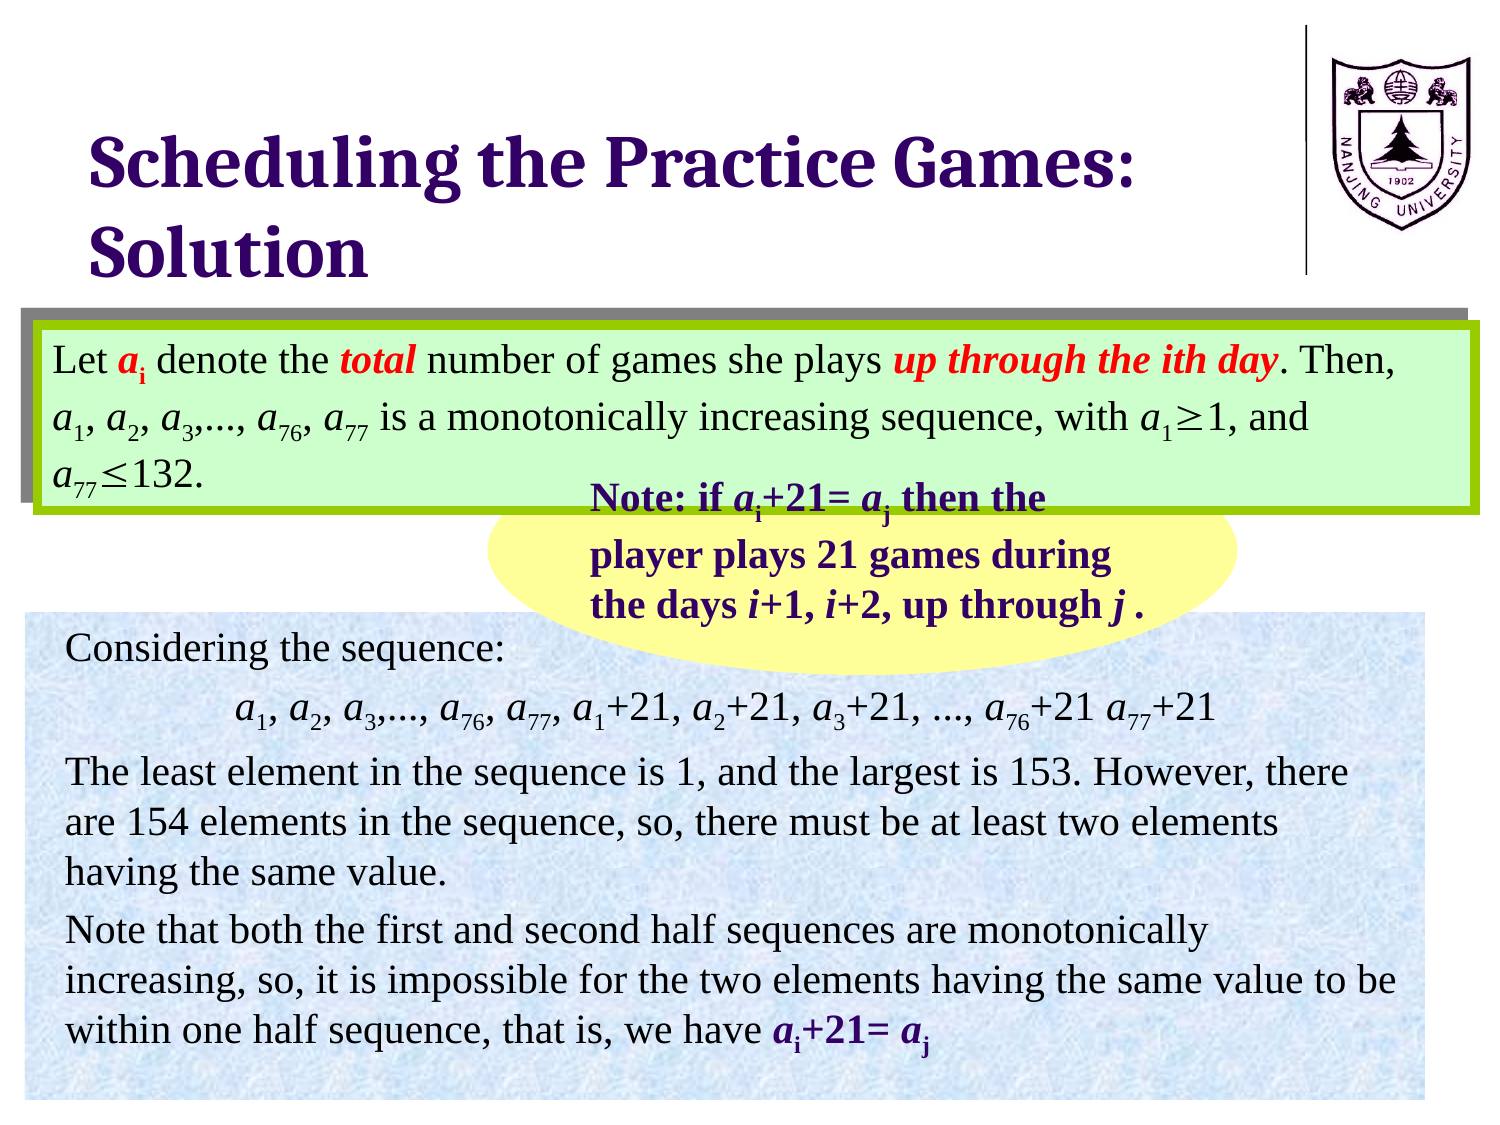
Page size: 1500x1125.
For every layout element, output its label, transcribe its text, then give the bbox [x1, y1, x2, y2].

text_box Note: if ai+21= aj then the player plays 21 games during the days i+1, i+2, up through j . [574, 462, 1163, 612]
text_box [24, 612, 1425, 1100]
text_box Considering the sequence: a1, a2, a3,..., a76, a77, a1+21, a2+21, a3+21, ..., a76+21 a77+21 The least element in the sequence is 1, and the largest is 153. However, there are 154 elements in the sequence, so, there must be at least two elements having the same value. Note that both the first and second half sequences are monotonically increasing, so, it is impossible for the two elements having the same value to be within one half sequence, that is, we have ai+21= aj [49, 612, 1413, 1067]
text_box [1163, 511, 1238, 612]
text_box [487, 511, 574, 612]
title Scheduling the Practice Games: Solution [75, 110, 1425, 300]
picture [1328, 51, 1481, 235]
text_box Let ai denote the total number of games she plays up through the ith day. Then, a1, a2, a3,..., a76, a77 is a monotonically increasing sequence, with a11, and a77132. [37, 324, 1475, 511]
